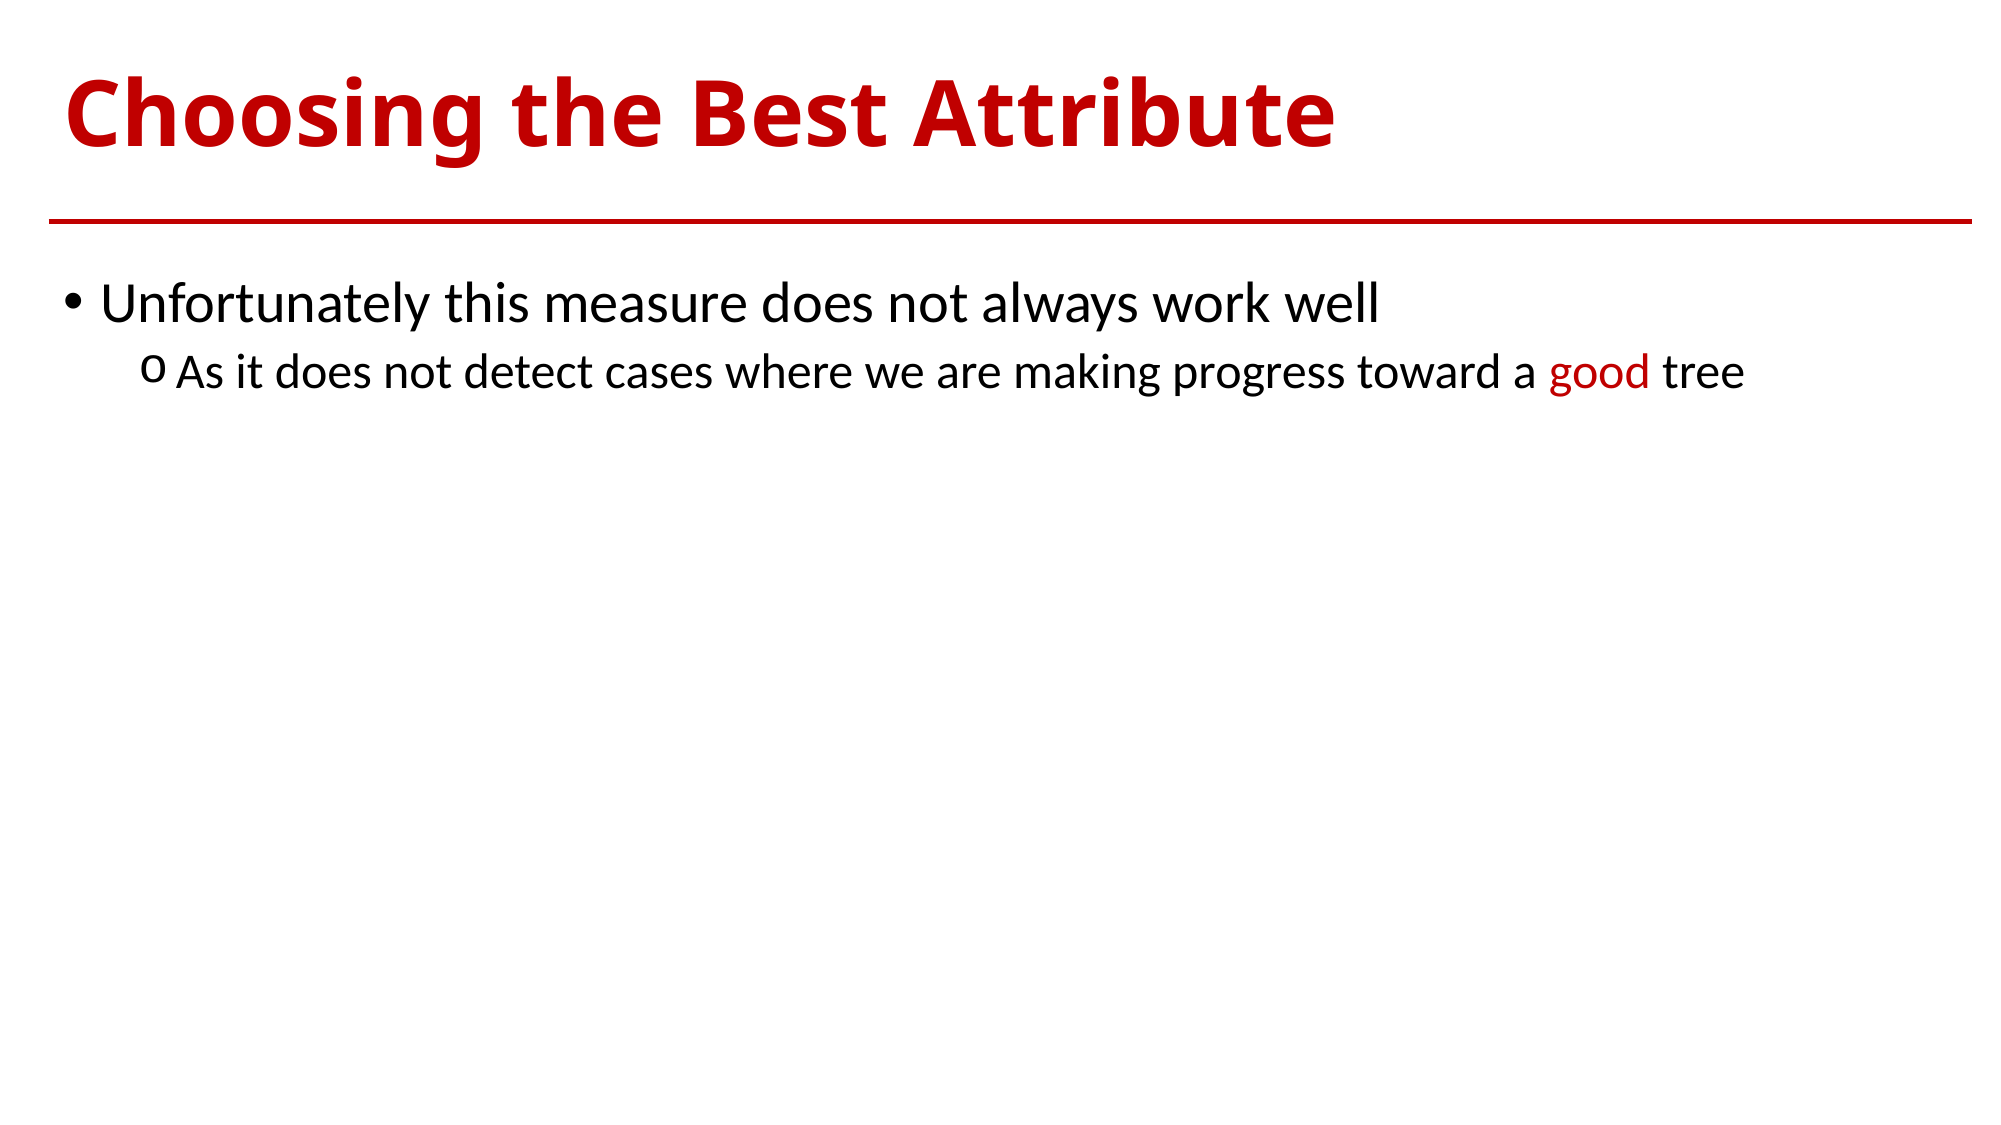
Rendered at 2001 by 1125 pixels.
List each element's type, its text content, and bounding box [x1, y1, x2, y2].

title Choosing the Best Attribute [48, 41, 1972, 192]
list Unfortunately this measure does not always work well As it does not detect cases where we are making progress toward a good tree [48, 264, 1972, 1014]
